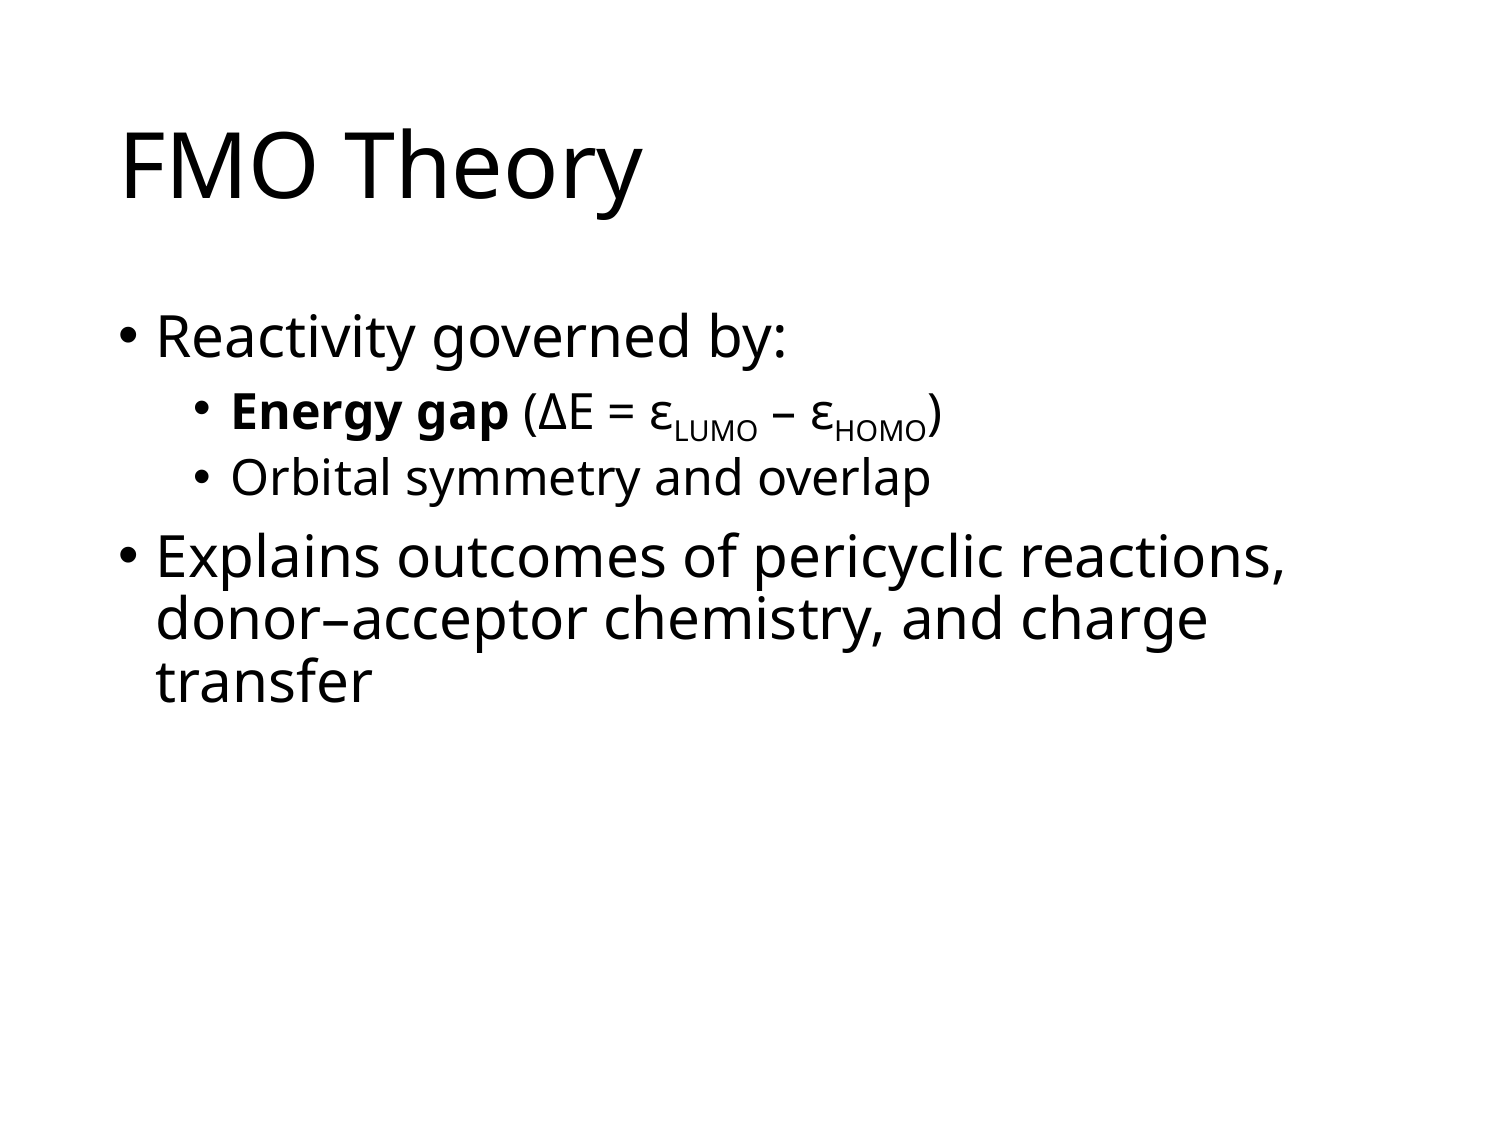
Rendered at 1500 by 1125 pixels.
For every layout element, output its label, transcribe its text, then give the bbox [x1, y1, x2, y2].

list Reactivity governed by: Energy gap (ΔE = εLUMO – εHOMO) Orbital symmetry and overlap Explains outcomes of pericyclic reactions, donor–acceptor chemistry, and charge transfer [103, 299, 1397, 1014]
title FMO Theory [103, 59, 1397, 278]
